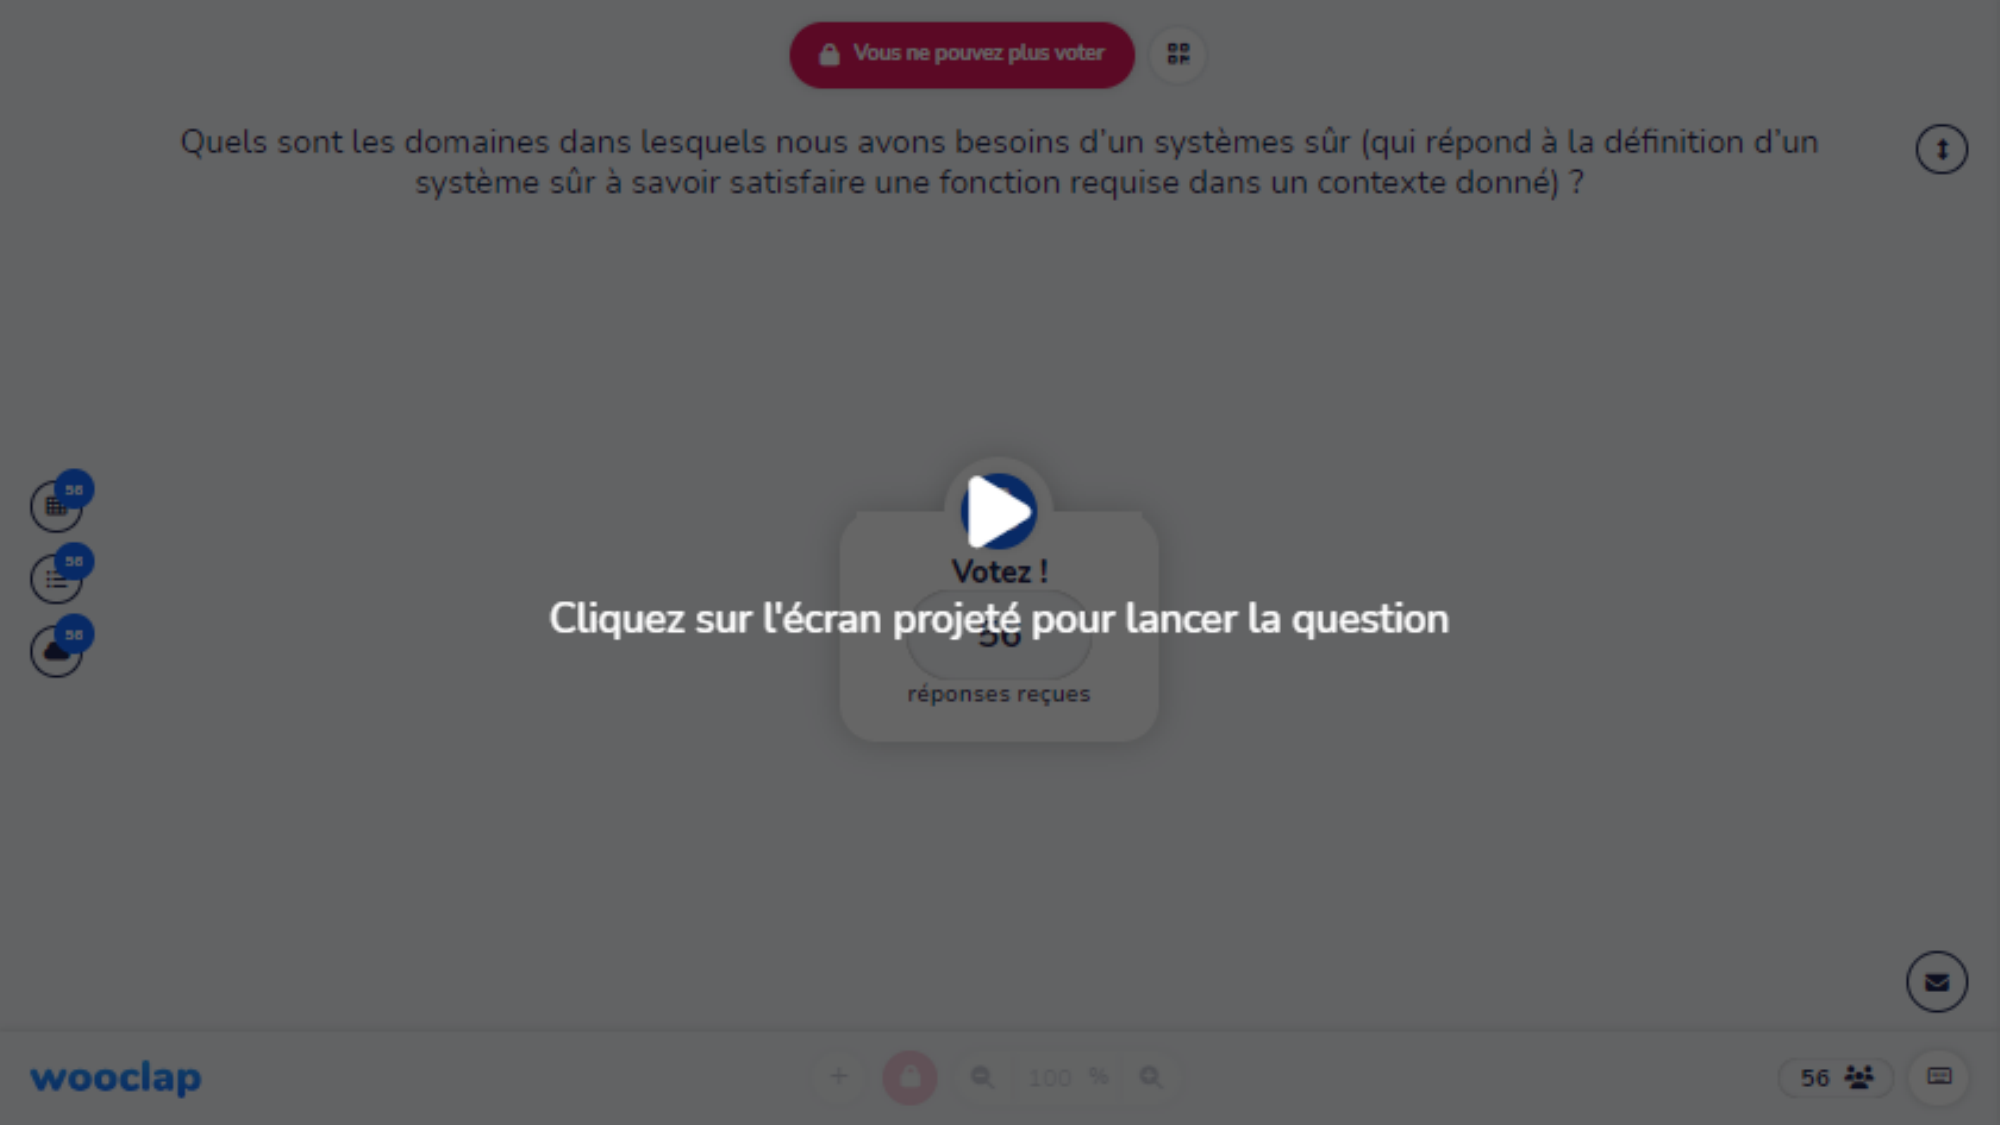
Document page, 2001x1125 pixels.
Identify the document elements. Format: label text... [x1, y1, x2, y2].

slide_number 18 [1412, 1042, 1863, 1103]
picture [0, 0, 2000, 1125]
